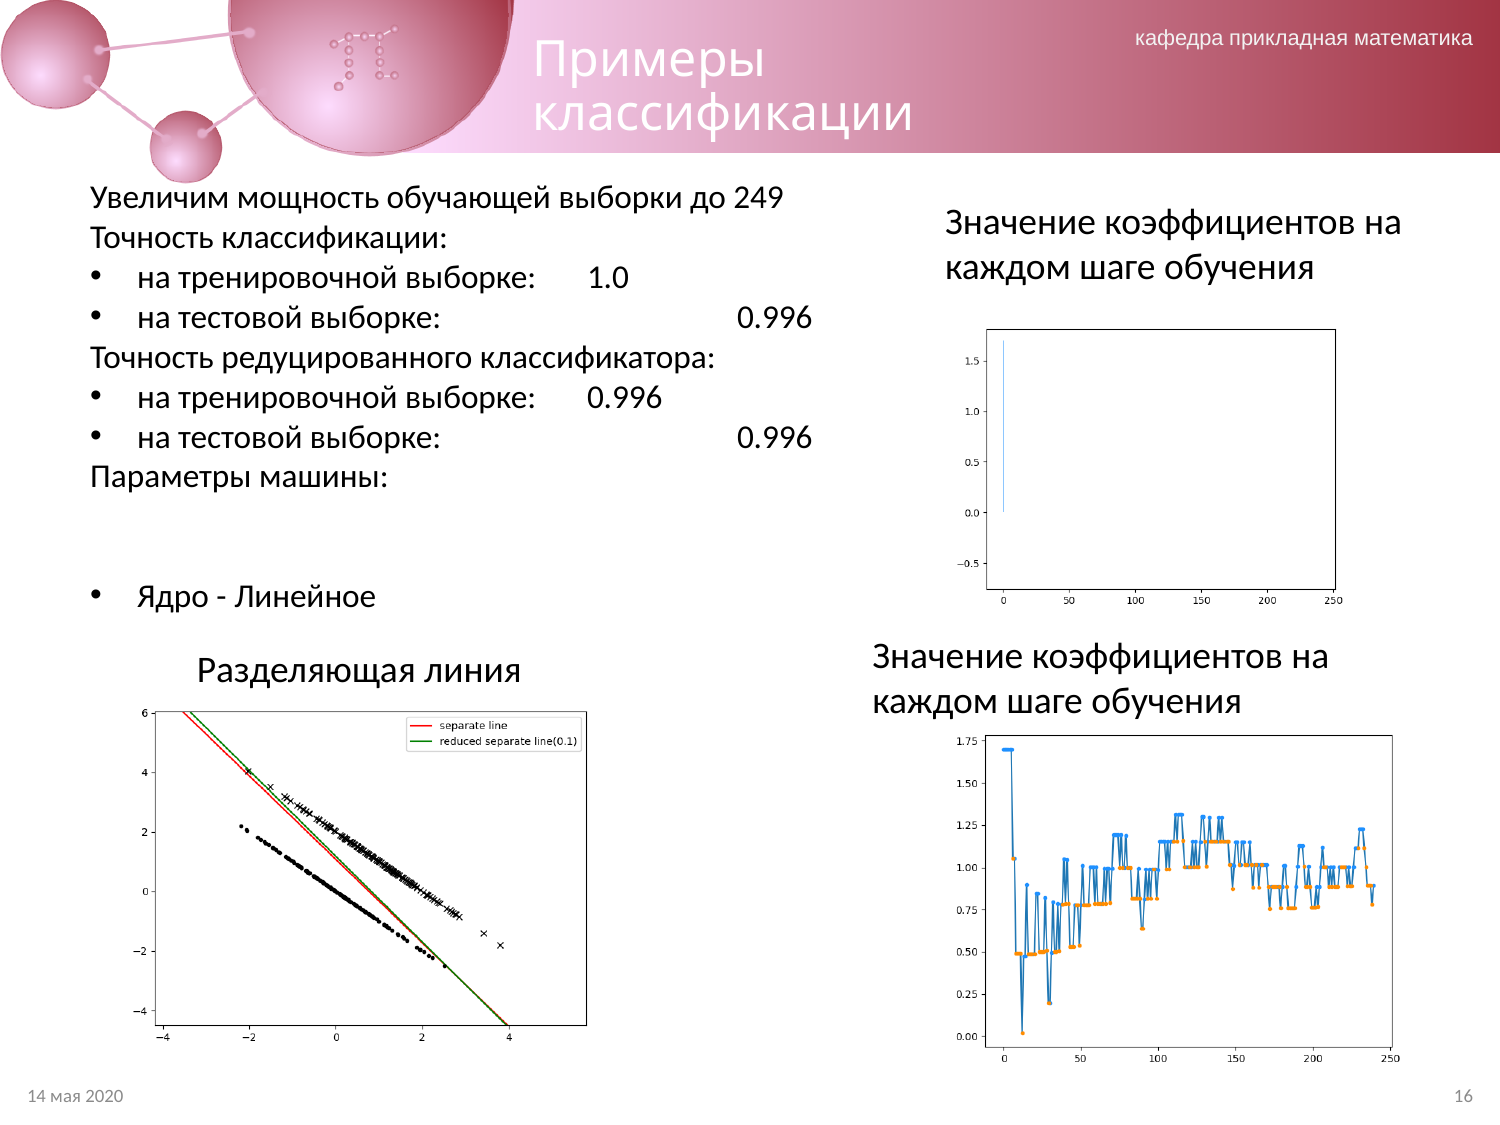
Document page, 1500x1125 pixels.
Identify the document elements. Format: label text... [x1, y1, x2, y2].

slide_number 14 мая 2020 [11, 1065, 350, 1125]
slide_number 16 [1150, 1065, 1488, 1125]
picture [0, 0, 1500, 1125]
text_box Разделяющая линия [182, 637, 568, 697]
text_box Значение коэффициентов на каждом шаге обучения [930, 189, 1443, 295]
title Примеры классификации [517, 25, 1121, 149]
